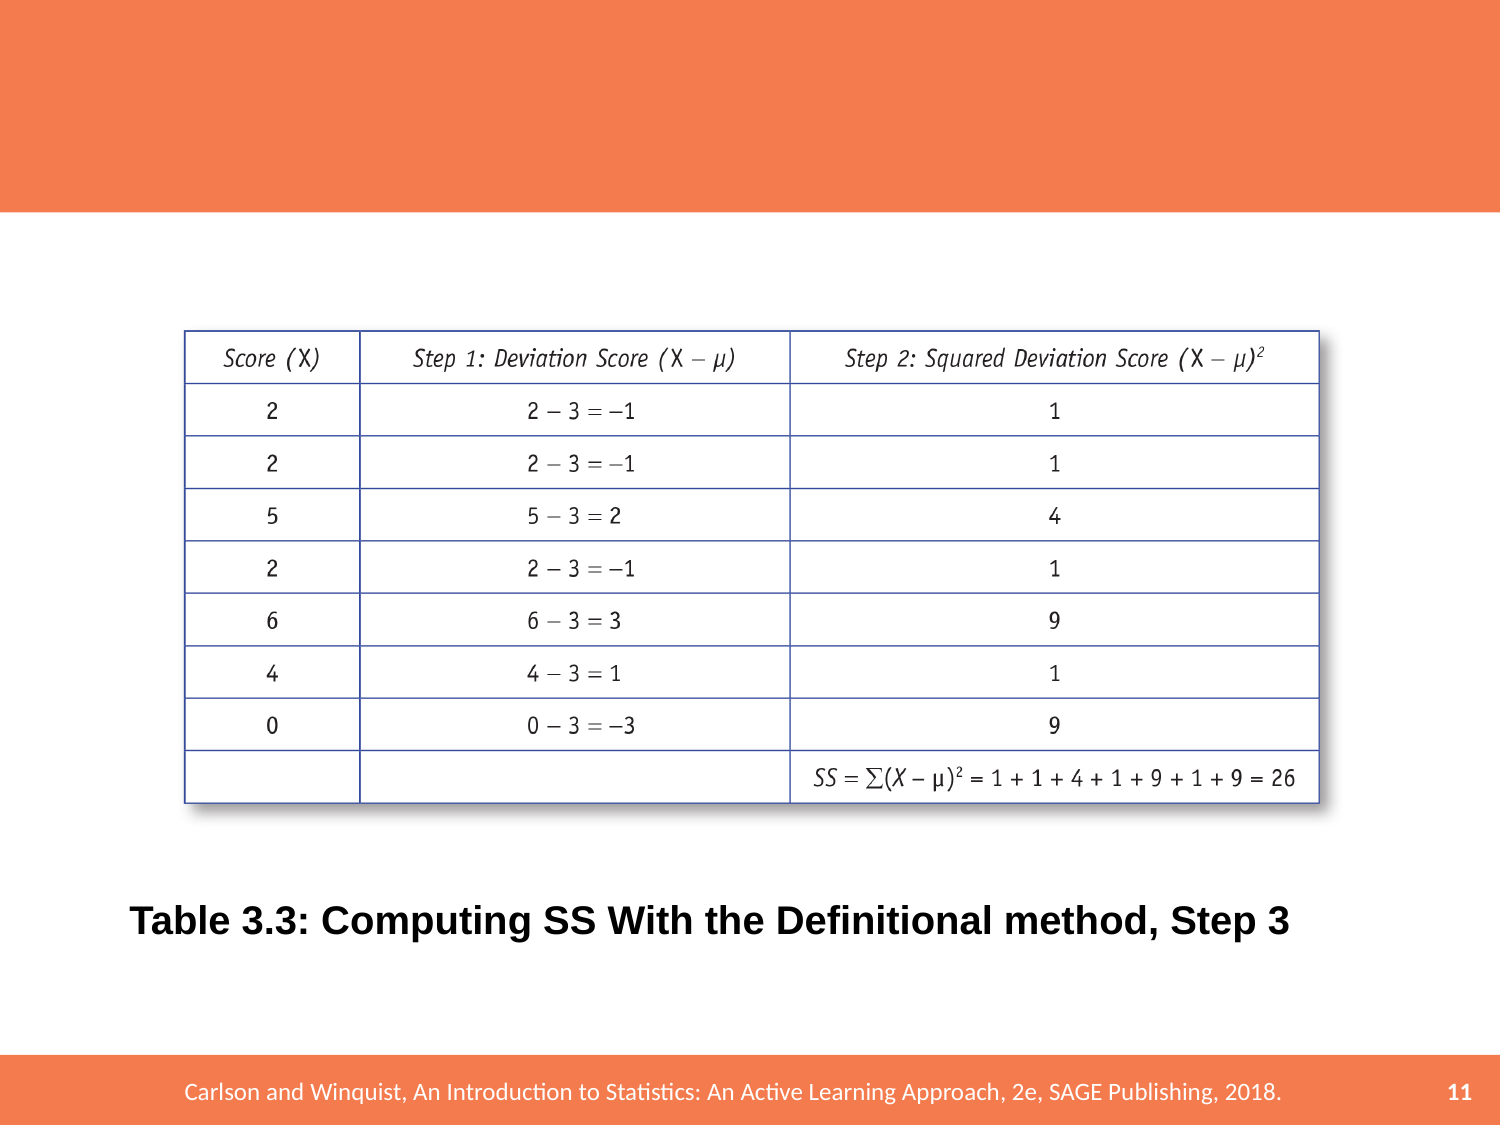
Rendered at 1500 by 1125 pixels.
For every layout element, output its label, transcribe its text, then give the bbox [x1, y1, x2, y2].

picture [177, 324, 1343, 827]
slide_number 11 [1387, 1060, 1488, 1120]
title Table 3.3: Computing SS With the Definitional method, Step 3 [91, 875, 1330, 950]
footer Carlson and Winquist, An Introduction to Statistics: An Active Learning Approach, 2e, SAGE Publishing, 2018. [150, 1060, 1325, 1121]
